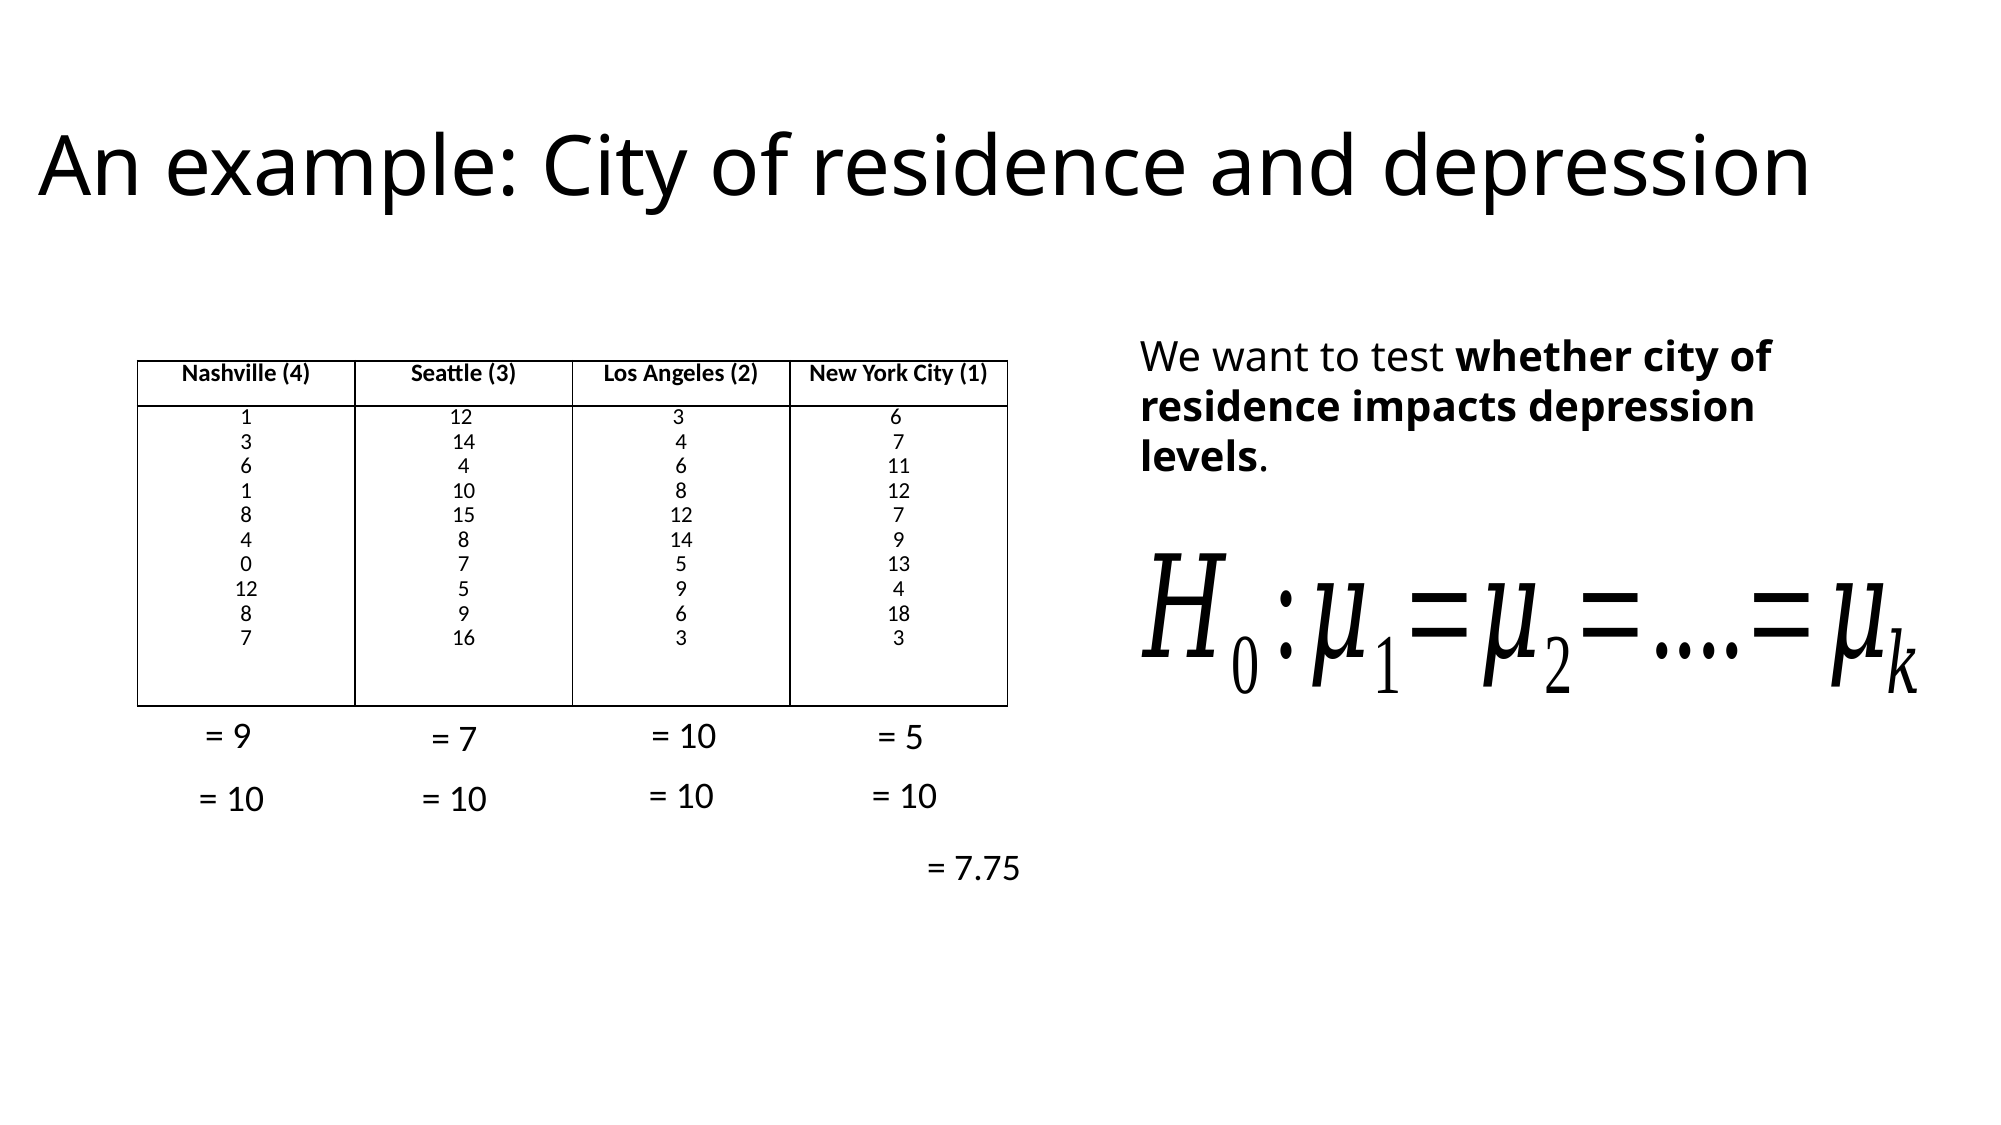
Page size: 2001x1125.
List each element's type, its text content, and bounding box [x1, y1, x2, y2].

table_header New York City (1) [791, 362, 1007, 405]
title An example: City of residence and depression [23, 59, 1863, 278]
table_header Seattle (3) [356, 362, 572, 405]
table_cell 1 3 6 1 8 4 0 12 8 7 [138, 407, 354, 705]
table_cell 3 4 6 8 12 14 5 9 6 3 [573, 407, 789, 705]
table_cell 6 7 11 12 7 9 13 4 18 3 [791, 407, 1007, 705]
text_box We want to test whether city of residence impacts depression levels. [1124, 322, 1863, 488]
table_header Los Angeles (2) [573, 362, 789, 405]
table_cell 12 14 4 10 15 8 7 5 9 16 [356, 407, 572, 705]
table_header Nashville (4) [138, 362, 354, 405]
